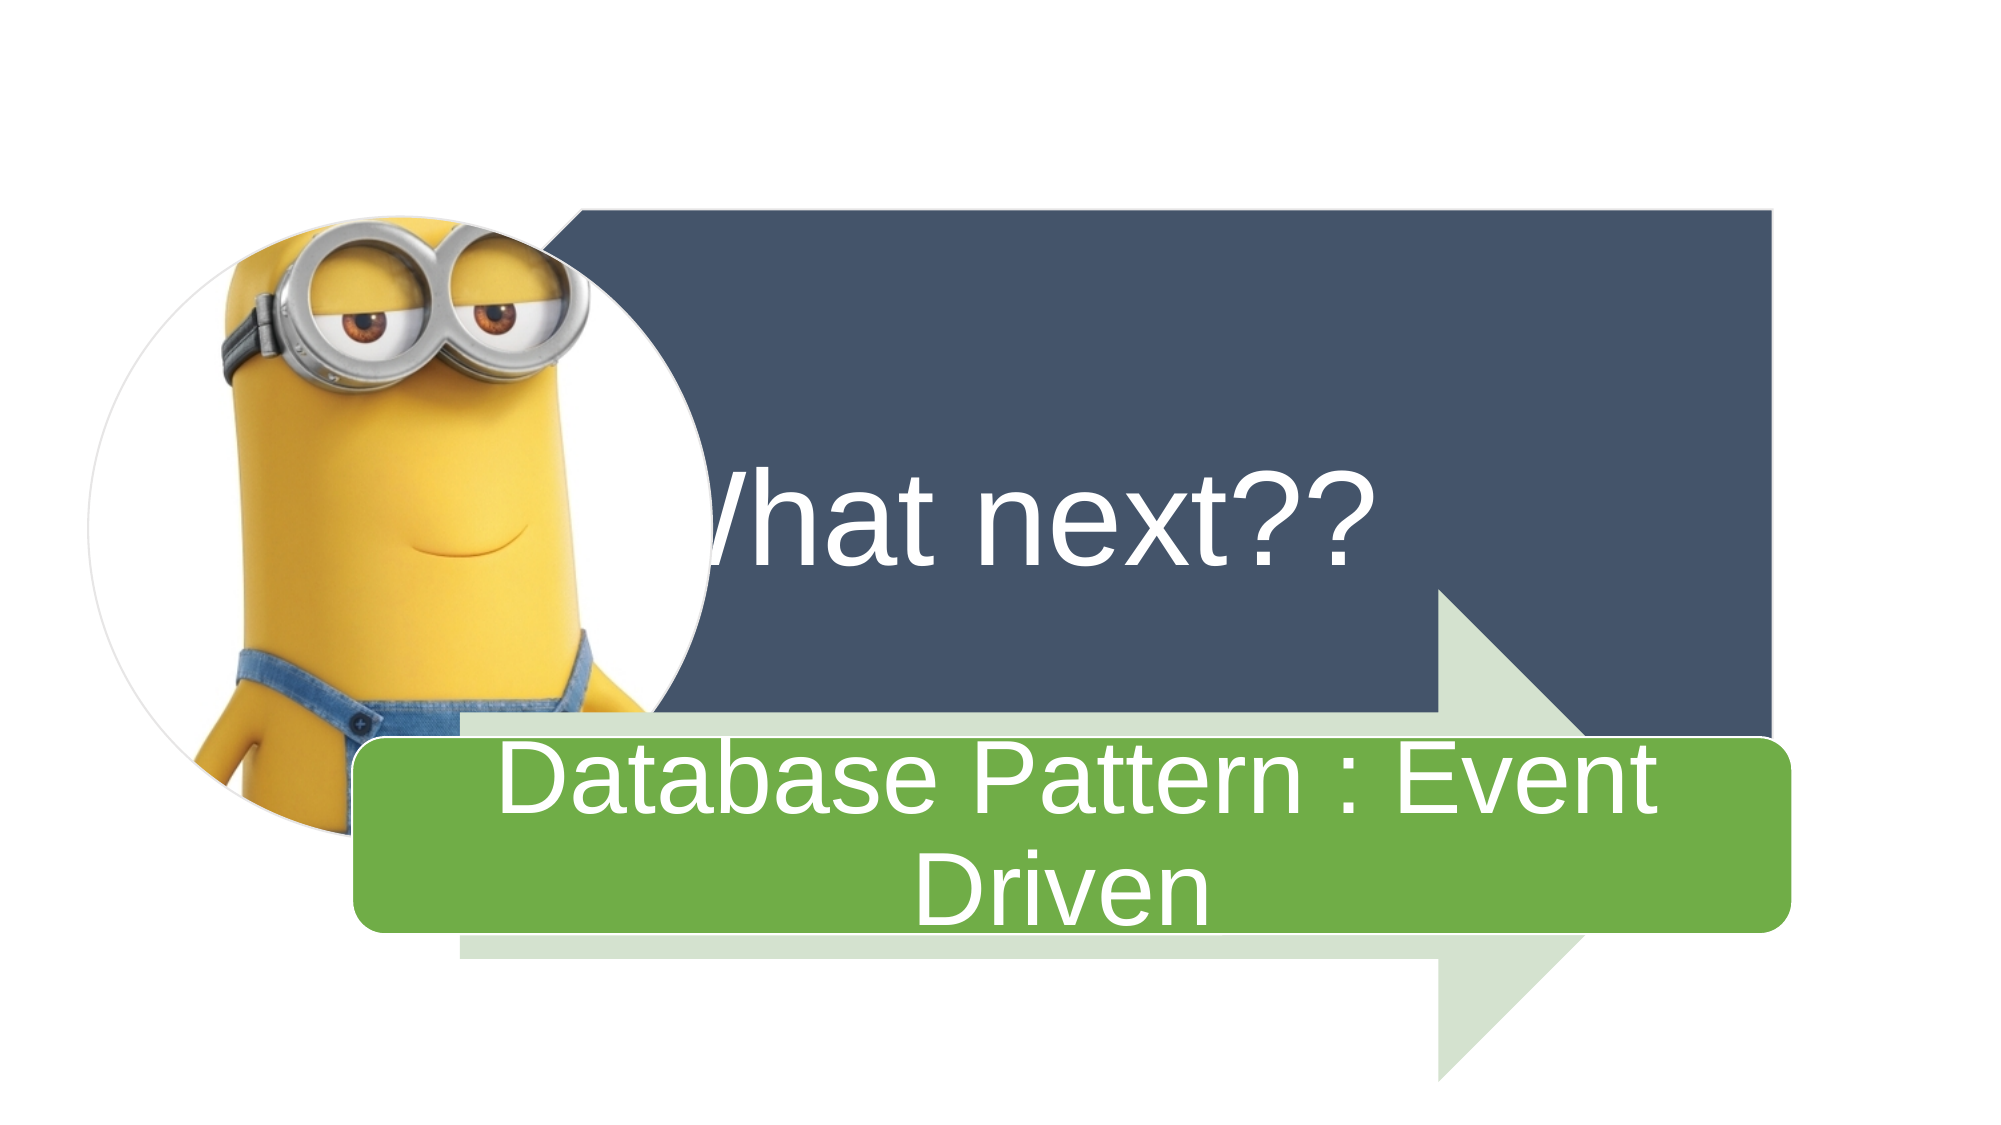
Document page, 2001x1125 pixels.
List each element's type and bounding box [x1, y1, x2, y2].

text_box [351, 588, 1793, 1083]
text_box [0, 0, 1863, 1043]
